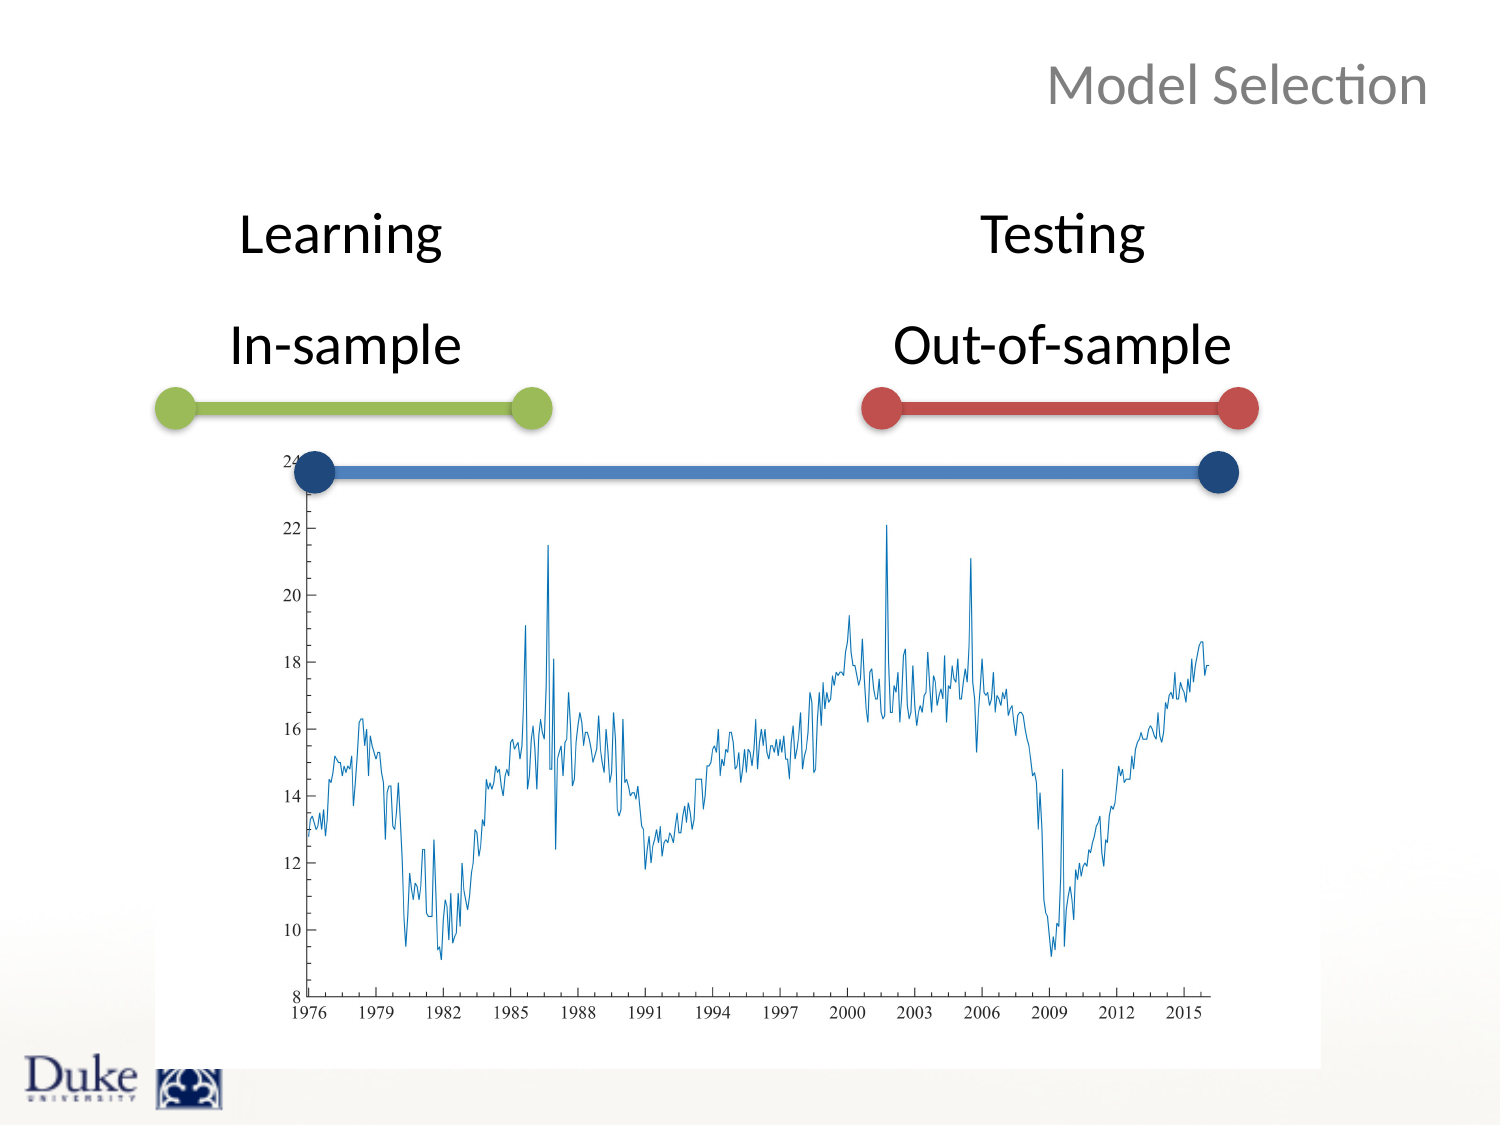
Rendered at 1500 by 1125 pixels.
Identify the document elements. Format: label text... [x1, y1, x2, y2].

picture [0, 0, 1500, 1125]
text_box Learning [225, 188, 459, 273]
text_box Out-of-sample [878, 298, 1248, 384]
text_box [1217, 387, 1259, 411]
text_box [861, 387, 903, 411]
text_box [511, 387, 553, 411]
text_box Testing [965, 187, 1161, 273]
text_box [154, 387, 196, 412]
text_box Model Selection [1031, 39, 1445, 125]
text_box In-sample [214, 298, 478, 384]
